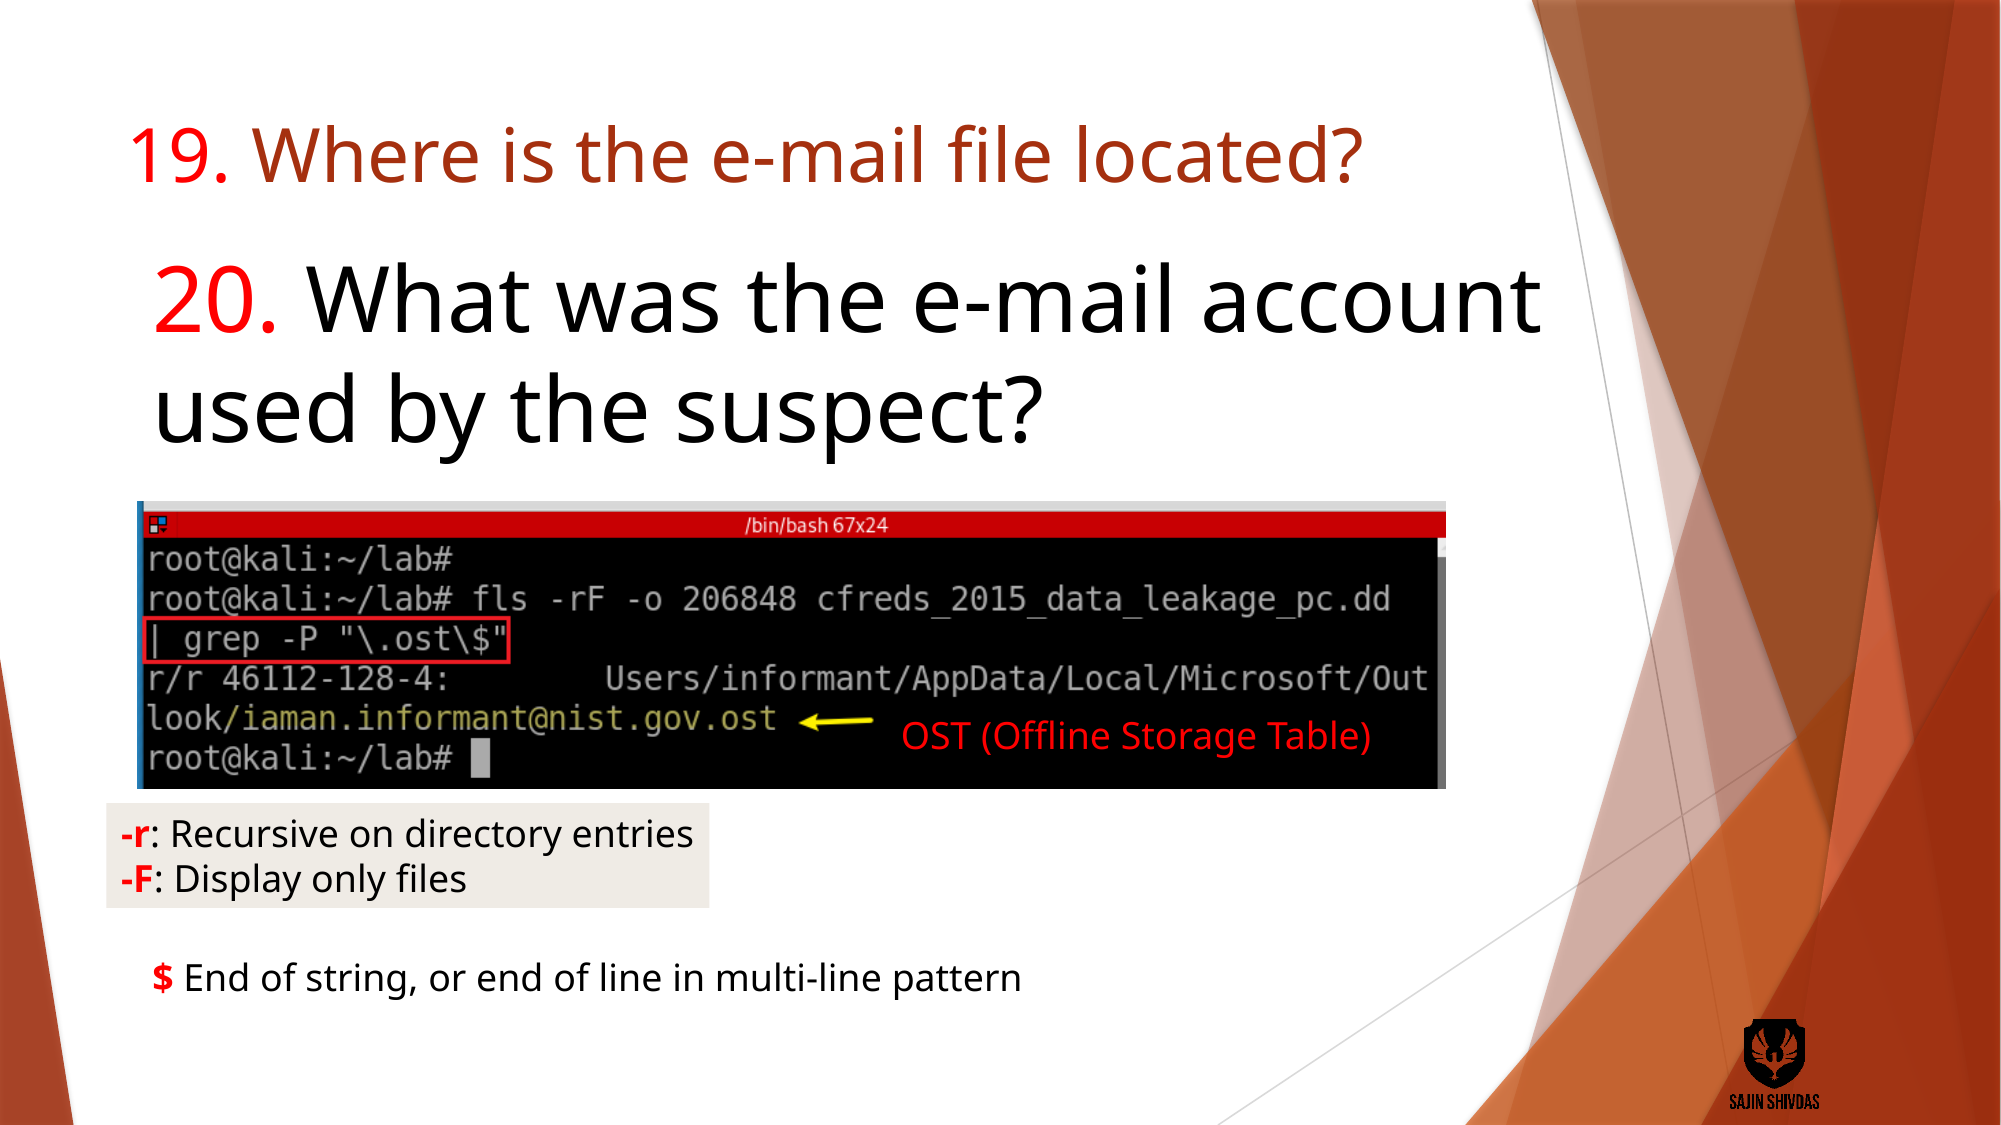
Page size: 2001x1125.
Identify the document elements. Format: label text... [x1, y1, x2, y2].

picture [136, 500, 1446, 789]
text_box -r: Recursive on directory entries -F: Display only files [106, 803, 710, 908]
picture [1719, 1009, 1832, 1121]
title 19. Where is the e-mail file located? [111, 99, 1522, 317]
text_box $ End of string, or end of line in multi-line pattern [137, 946, 1150, 1007]
text_box 20. What was the e-mail account used by the suspect? [137, 233, 1770, 469]
